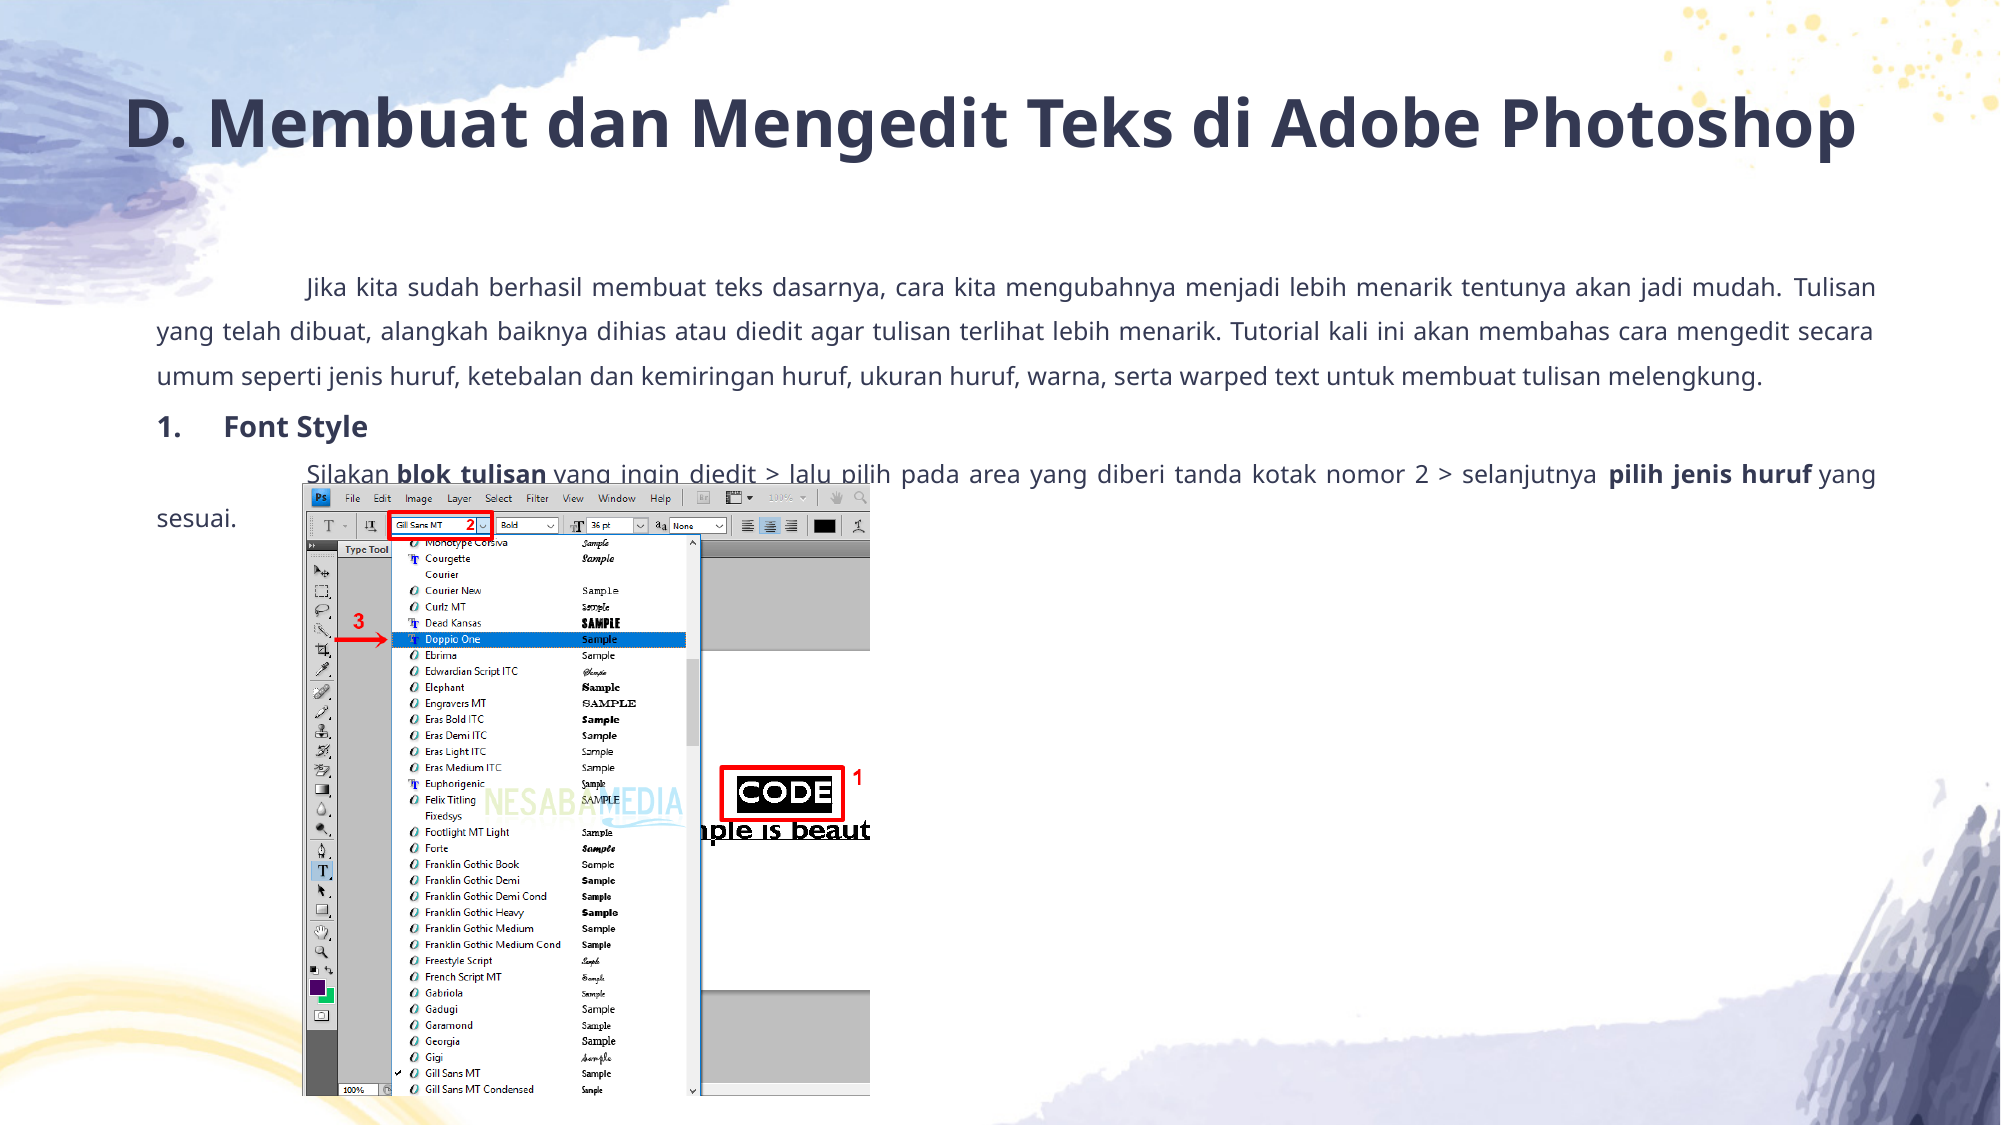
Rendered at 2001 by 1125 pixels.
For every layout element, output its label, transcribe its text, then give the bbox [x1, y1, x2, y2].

picture [0, 0, 2001, 1125]
list Jika kita sudah berhasil membuat teks dasarnya, cara kita mengubahnya menjadi lebih menarik tentunya akan jadi mudah. Tulisan yang telah dibuat, alangkah baiknya dihias atau diedit agar tulisan terlihat lebih menarik. Tutorial kali ini akan membahas cara mengedit secara umum seperti jenis huruf, ketebalan dan kemiringan huruf, ukuran huruf, warna, serta warped text untuk membuat tulisan melengkung. Font Style Silakan blok tulisan yang ingin diedit > lalu pilih pada area yang diberi tanda kotak nomor 2 > selanjutnya pilih jenis huruf yang sesuai. [108, 241, 1892, 1096]
title D. Membuat dan Mengedit Teks di Adobe Photoshop [108, 77, 1892, 164]
